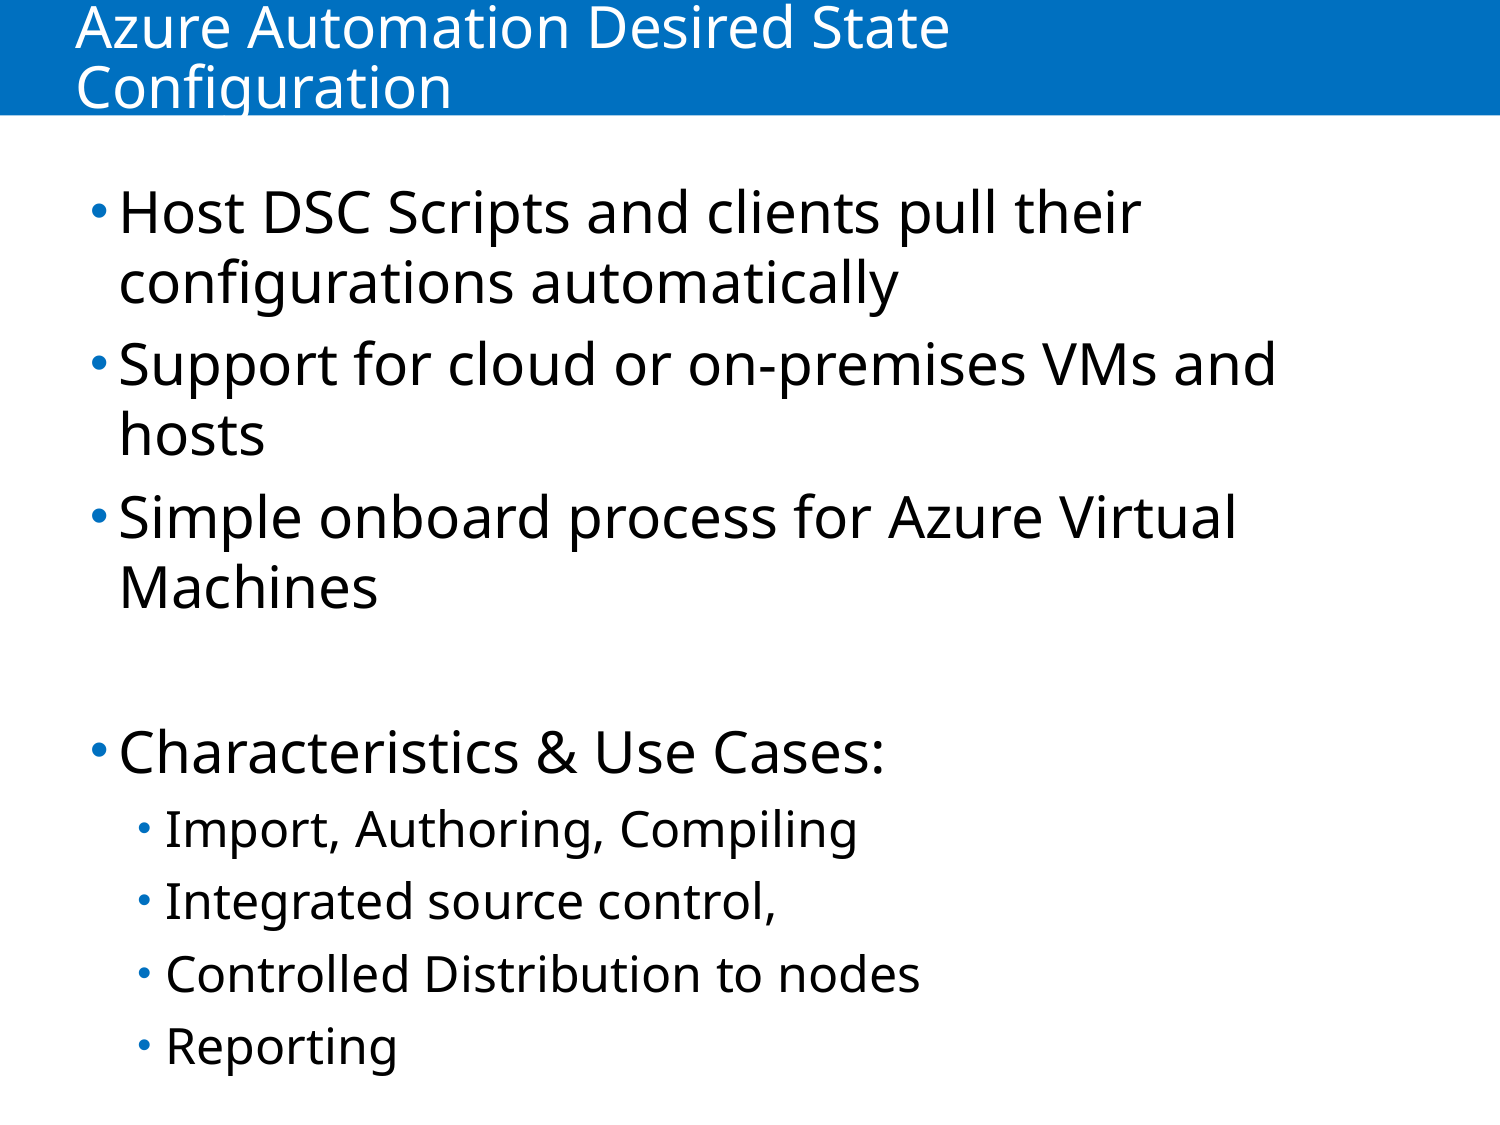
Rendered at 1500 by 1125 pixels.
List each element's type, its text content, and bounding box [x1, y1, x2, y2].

title Azure Automation Desired State Configuration [75, 0, 1351, 122]
text_box Host DSC Scripts and clients pull their configurations automatically Support for cloud or on-premises VMs and hosts Simple onboard process for Azure Virtual Machines Characteristics & Use Cases: Import, Authoring, Compiling Integrated source control, Controlled Distribution to nodes Reporting [75, 167, 1408, 1012]
